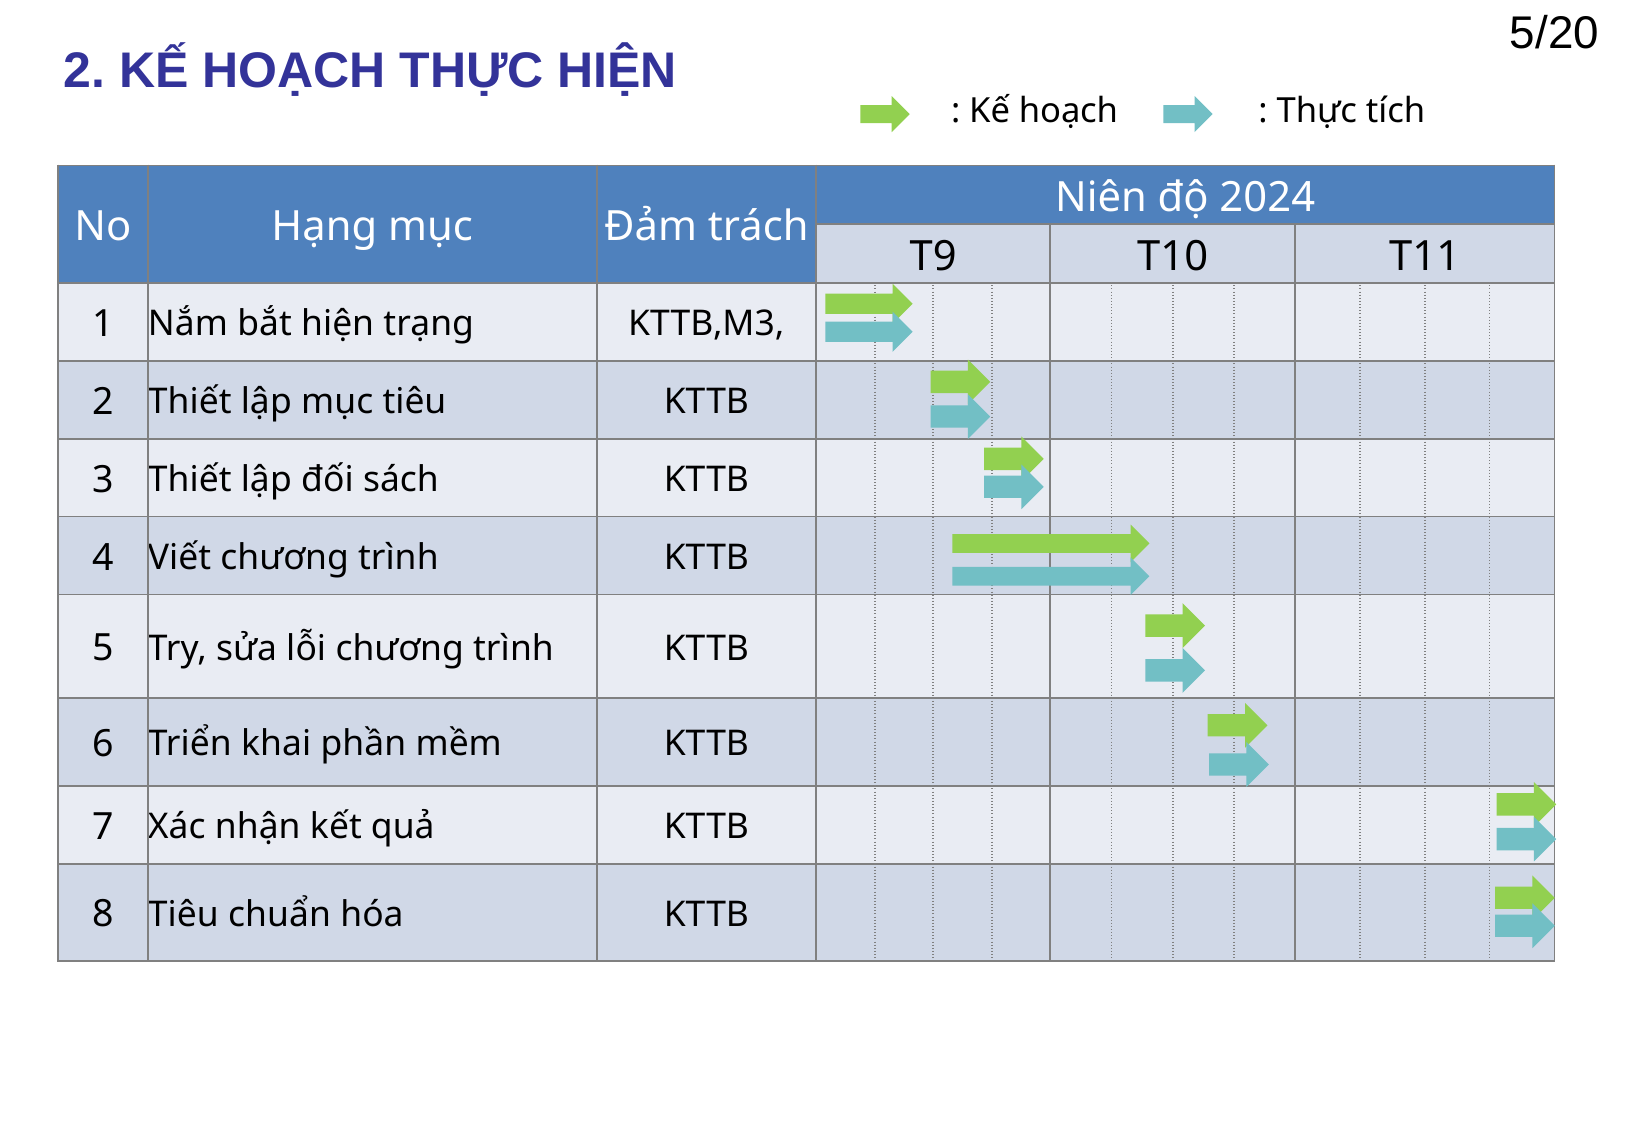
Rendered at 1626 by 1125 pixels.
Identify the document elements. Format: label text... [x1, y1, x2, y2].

table_cell [1051, 284, 1112, 360]
table_cell [992, 699, 1049, 785]
table_cell [817, 362, 875, 438]
table_cell 4 [59, 517, 147, 594]
table_header Đảm trách [598, 166, 815, 282]
table_cell [992, 284, 1049, 360]
table_cell [1425, 699, 1490, 785]
table_cell [875, 362, 933, 438]
table_cell Nắm bắt hiện trạng [149, 284, 596, 360]
table_cell [1234, 362, 1294, 438]
text_box [1494, 780, 1559, 821]
table_cell [1051, 440, 1112, 516]
table_cell [1360, 787, 1425, 863]
table_cell [1425, 595, 1490, 697]
text_box [1143, 601, 1208, 650]
table_cell [1425, 440, 1490, 516]
table_cell Thiết lập đối sách [149, 440, 596, 516]
table_cell [1296, 517, 1360, 594]
table_cell [1360, 440, 1425, 516]
table_cell [1360, 699, 1425, 785]
table_cell [933, 595, 992, 697]
table_cell 5 [59, 595, 147, 697]
table_cell Triển khai phần mềm [149, 699, 596, 785]
table_cell KTTB,M3, [598, 284, 815, 360]
table_cell 8 [59, 865, 147, 950]
table_cell [933, 284, 992, 360]
table_cell [933, 517, 992, 594]
table_cell Thiết lập mục tiêu [149, 362, 596, 438]
text_box [1143, 648, 1208, 695]
table_cell [992, 865, 1049, 950]
table_cell KTTB [598, 865, 815, 950]
table_cell [977, 386, 992, 413]
table_cell [1490, 440, 1554, 516]
table_cell [1173, 595, 1234, 697]
table_cell T10 [1051, 225, 1294, 282]
text_box [1493, 873, 1557, 912]
table_cell [1425, 787, 1490, 863]
table_cell [817, 595, 875, 697]
table_cell 3 [59, 440, 147, 516]
table_cell [1112, 787, 1173, 863]
table_cell [1425, 284, 1490, 360]
table_cell [1296, 787, 1360, 863]
table_cell [1360, 284, 1425, 360]
table_cell [1543, 787, 1554, 798]
text_box [58, 950, 1625, 1098]
text_box [981, 462, 1046, 512]
table_cell [1051, 362, 1112, 438]
table_cell [992, 362, 1049, 438]
table_cell [817, 517, 875, 594]
text_box [928, 357, 993, 399]
table_cell [1173, 440, 1234, 516]
table_cell [1360, 362, 1425, 438]
table_cell KTTB [598, 787, 815, 863]
table_cell [1360, 865, 1425, 950]
table_cell [817, 284, 875, 360]
table_cell Try, sửa lỗi chương trình [149, 595, 596, 697]
table_cell [933, 787, 992, 863]
table_header Hạng mục [149, 166, 596, 282]
table_cell [1296, 440, 1360, 516]
table_cell [817, 440, 875, 516]
table_cell [875, 440, 933, 516]
table_header No [59, 166, 147, 282]
table_cell [933, 362, 965, 368]
table_cell [933, 865, 992, 950]
table_cell [817, 865, 875, 950]
table_cell [1537, 846, 1554, 863]
table_cell [1296, 362, 1360, 438]
table_cell KTTB [598, 517, 815, 594]
text_box [1493, 901, 1557, 950]
table_cell [992, 517, 1049, 531]
text_box [823, 281, 915, 318]
table_cell [1173, 787, 1234, 863]
table_cell [992, 787, 1049, 863]
table_cell [1051, 595, 1112, 697]
table_cell [1112, 440, 1173, 516]
table_cell [1425, 865, 1490, 950]
text_box 2. KẾ HOẠCH THỰC HIỆN [0, 30, 740, 106]
table_cell [875, 787, 933, 863]
table_cell Tiêu chuẩn hóa [149, 865, 596, 950]
table_cell [1360, 517, 1425, 594]
table_cell [1112, 517, 1173, 594]
table_cell KTTB [598, 362, 815, 438]
table_cell [1234, 595, 1294, 697]
table_cell [933, 430, 965, 438]
text_box [1494, 814, 1559, 864]
table_cell [1051, 555, 1112, 564]
text_box [928, 392, 993, 441]
table_cell KTTB [598, 440, 815, 516]
table_header Niên độ 2024 [817, 166, 1554, 223]
table_cell [933, 396, 965, 403]
table_cell 2 [59, 362, 147, 438]
table_cell [1490, 362, 1554, 438]
table_cell T11 [1296, 225, 1554, 282]
table_cell [875, 284, 933, 360]
text_box [823, 309, 915, 354]
table_cell [1425, 362, 1490, 438]
table_cell [1051, 699, 1112, 785]
table_cell 6 [59, 699, 147, 785]
table_cell [992, 588, 1049, 594]
text_box [1205, 700, 1270, 750]
table_cell [1234, 865, 1294, 950]
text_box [860, 86, 1467, 133]
table_cell [1490, 787, 1532, 863]
table_cell [1051, 588, 1112, 594]
table_cell [1051, 787, 1112, 863]
table_cell Viết chương trình [149, 517, 596, 594]
table_cell [1112, 595, 1173, 697]
table_cell [1296, 284, 1360, 360]
table_cell [1234, 284, 1294, 360]
table_cell [1173, 517, 1234, 594]
table_cell [817, 787, 875, 863]
table_cell [1051, 865, 1112, 950]
table_cell [1425, 517, 1490, 594]
table_cell [1296, 865, 1360, 950]
table_cell [1296, 699, 1360, 785]
table_cell [992, 440, 1049, 516]
table_cell KTTB [598, 699, 815, 785]
table_cell [992, 595, 1049, 697]
table_cell T9 [817, 225, 1049, 282]
table_cell [1234, 699, 1294, 785]
table_cell Xác nhận kết quả [149, 787, 596, 863]
table_cell [1490, 595, 1554, 697]
text_box [950, 522, 1152, 559]
table_cell [1173, 284, 1234, 360]
table_cell [1112, 699, 1173, 785]
table_cell [1173, 362, 1234, 438]
table_cell [875, 865, 933, 950]
table_cell [1112, 284, 1173, 360]
table_cell [1490, 284, 1554, 360]
table_cell [1173, 699, 1234, 785]
table_cell [992, 555, 1049, 564]
table_cell [1490, 865, 1554, 950]
text_box [981, 434, 1046, 473]
table_cell [1234, 787, 1294, 863]
text_box [1207, 740, 1271, 789]
table_cell 1 [59, 284, 147, 360]
table_cell [975, 362, 992, 379]
table_cell [1360, 595, 1425, 697]
table_cell [1112, 362, 1173, 438]
table_cell [1234, 440, 1294, 516]
table_cell [1490, 517, 1554, 594]
table_cell [1112, 865, 1173, 950]
table_cell [875, 595, 933, 697]
table_cell 7 [59, 787, 147, 863]
table_cell [1173, 865, 1234, 950]
text_box [950, 555, 1152, 597]
table_cell [973, 419, 992, 438]
table_cell [1234, 517, 1294, 594]
table_cell KTTB [598, 595, 815, 697]
table_cell [875, 699, 933, 785]
table_cell [1051, 517, 1112, 531]
table_cell [1490, 699, 1554, 785]
table_cell [1543, 811, 1554, 832]
table_cell [933, 440, 992, 516]
table_cell [875, 517, 933, 594]
table_cell [933, 699, 992, 785]
table_cell [817, 699, 875, 785]
table_cell [1296, 595, 1360, 697]
